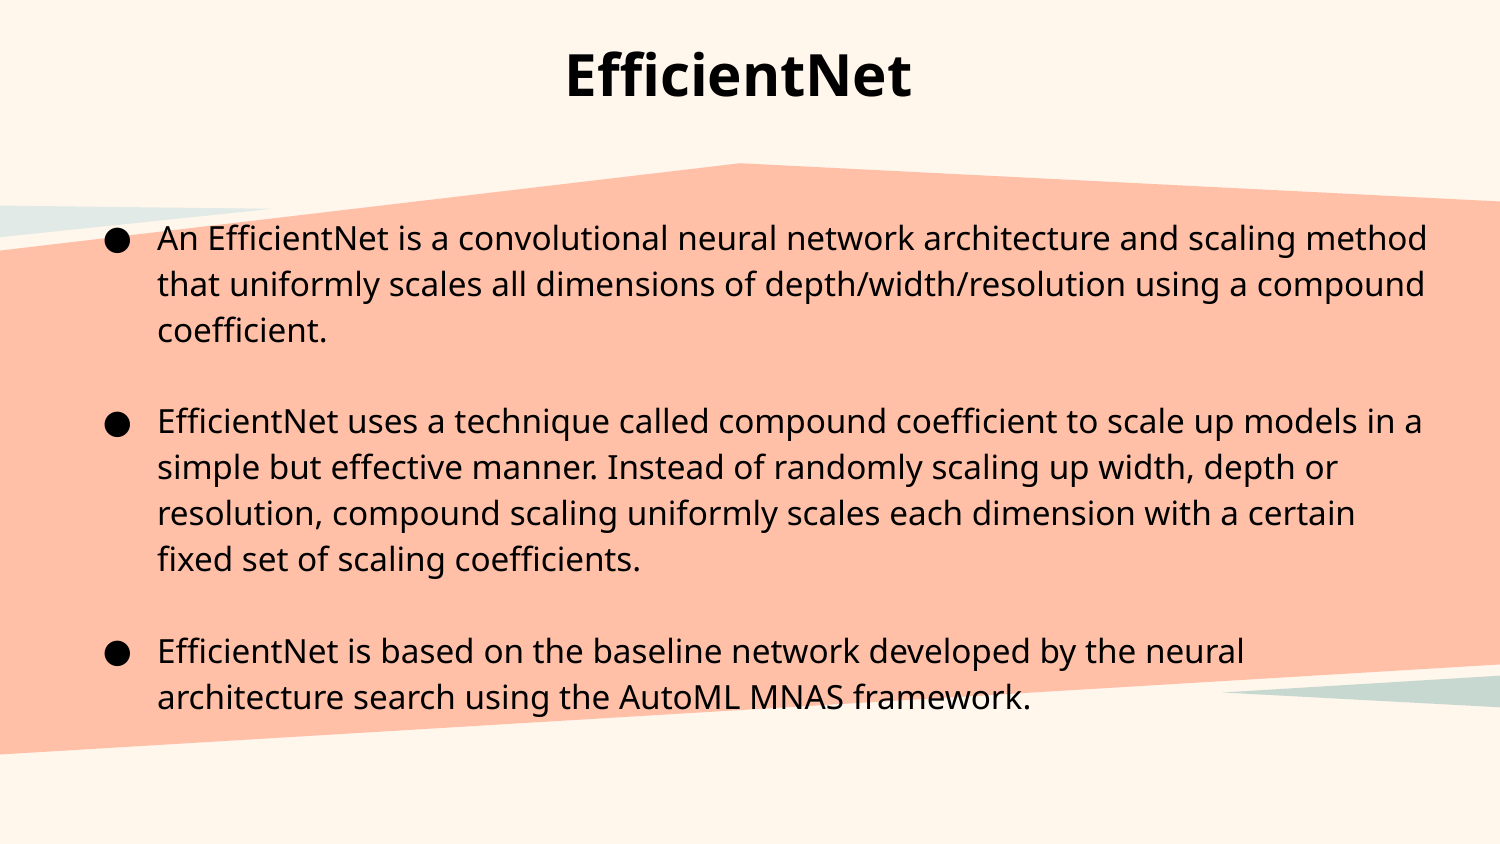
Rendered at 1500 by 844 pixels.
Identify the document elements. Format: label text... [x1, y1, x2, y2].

text_box An EfficientNet is a convolutional neural network architecture and scaling method that uniformly scales all dimensions of depth/width/resolution using a compound coefficient. EfficientNet uses a technique called compound coefficient to scale up models in a simple but effective manner. Instead of randomly scaling up width, depth or resolution, compound scaling uniformly scales each dimension with a certain fixed set of scaling coefficients. EfficientNet is based on the baseline network developed by the neural architecture search using the AutoML MNAS framework. [67, 196, 1449, 777]
title EfficientNet [84, 24, 1394, 124]
